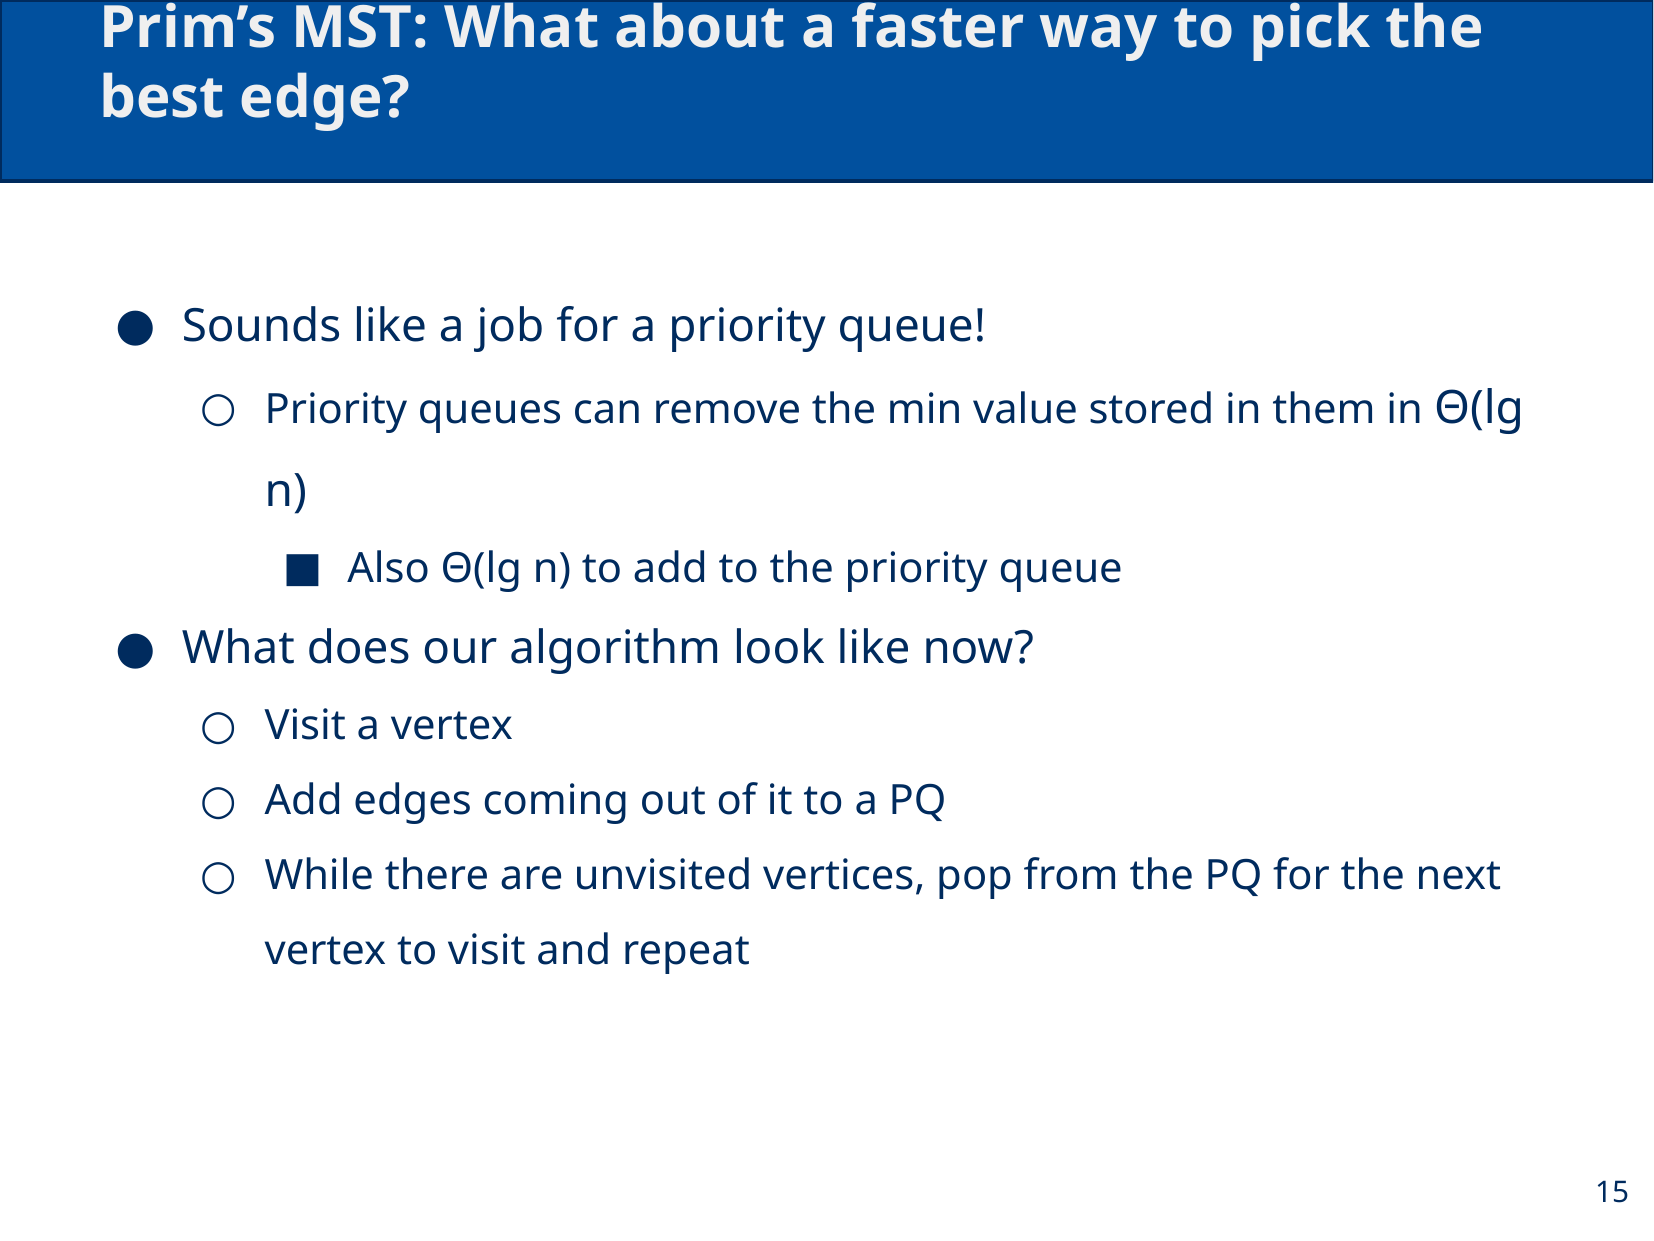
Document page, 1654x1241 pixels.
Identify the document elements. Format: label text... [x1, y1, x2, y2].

slide_number 15 [1546, 1145, 1647, 1241]
title Prim’s MST: What about a faster way to pick the best edge? [82, 36, 1571, 146]
list Sounds like a job for a priority queue! Priority queues can remove the min value stored in them in Θ(lg n) Also Θ(lg n) to add to the priority queue What does our algorithm look like now? Visit a vertex Add edges coming out of it to a PQ While there are unvisited vertices, pop from the PQ for the next vertex to visit and repeat [82, 251, 1571, 1188]
